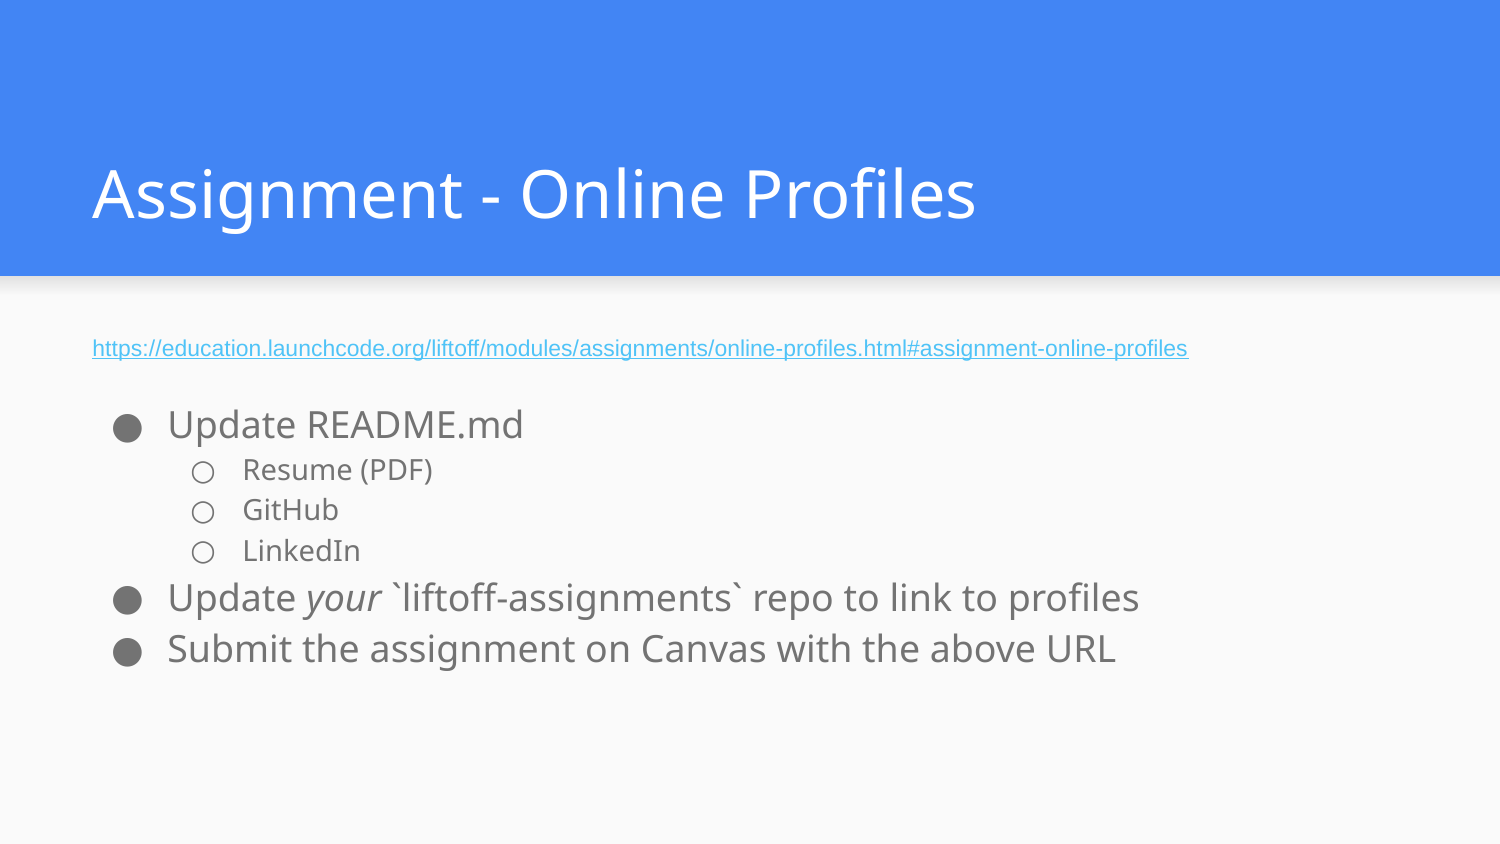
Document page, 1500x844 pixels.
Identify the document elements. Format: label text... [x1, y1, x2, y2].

title Assignment - Online Profiles [77, 121, 1427, 248]
list https://education.launchcode.org/liftoff/modules/assignments/online-profiles.html#assignment-online-profiles Update README.md Resume (PDF) GitHub LinkedIn Update your `liftoff-assignments` repo to link to profiles Submit the assignment on Canvas with the above URL [77, 314, 1427, 760]
